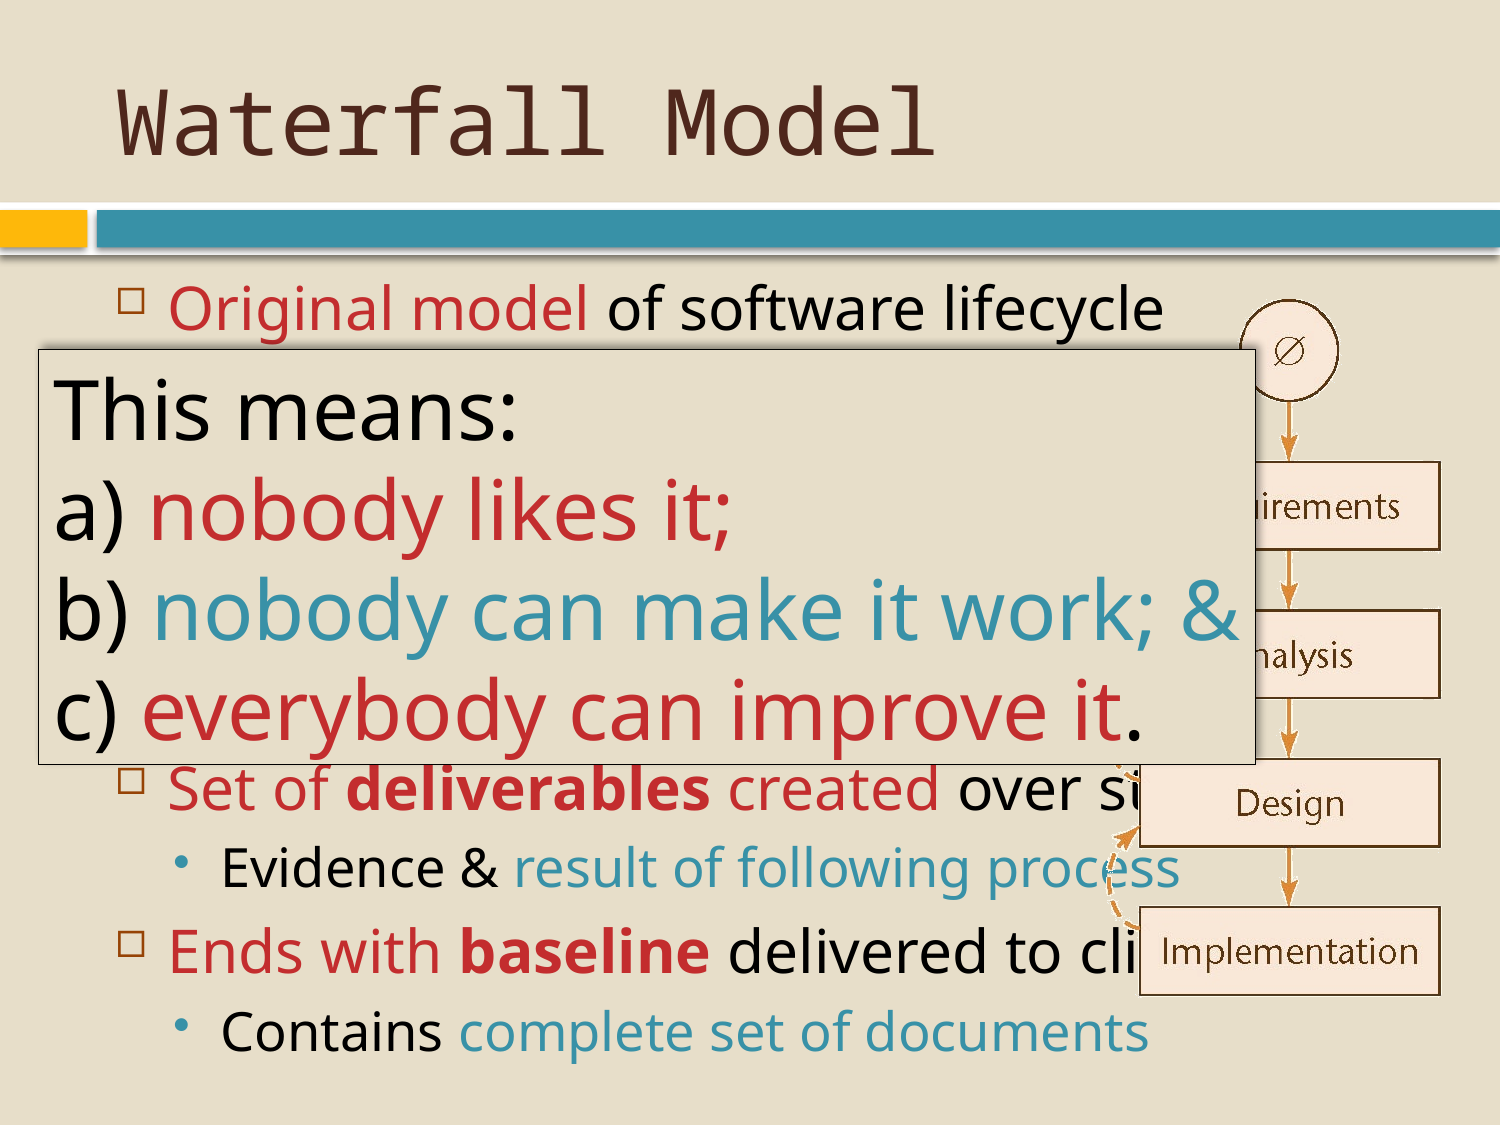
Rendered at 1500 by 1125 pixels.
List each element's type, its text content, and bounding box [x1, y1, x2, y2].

list Original model of software lifecycle Outlined steps that must happen Project finished once shipped to client Moves software to assembly line Station-to-station travel of project Model enables people to specializes Set of deliverables created over step Evidence & result of following process Ends with baseline delivered to client Contains complete set of documents [100, 262, 1438, 339]
list Original model of software lifecycle Outlined steps that must happen Project finished once shipped to client Moves software to assembly line Station-to-station travel of project Model enables people to specializes Set of deliverables created over step Evidence & result of following process Ends with baseline delivered to client Contains complete set of documents [100, 766, 1438, 1100]
title Waterfall Model [100, 37, 1438, 200]
text_box This means: a) nobody likes it; b) nobody can make it work; & c) everybody can improve it. [38, 349, 1058, 765]
picture [1064, 299, 1500, 1013]
